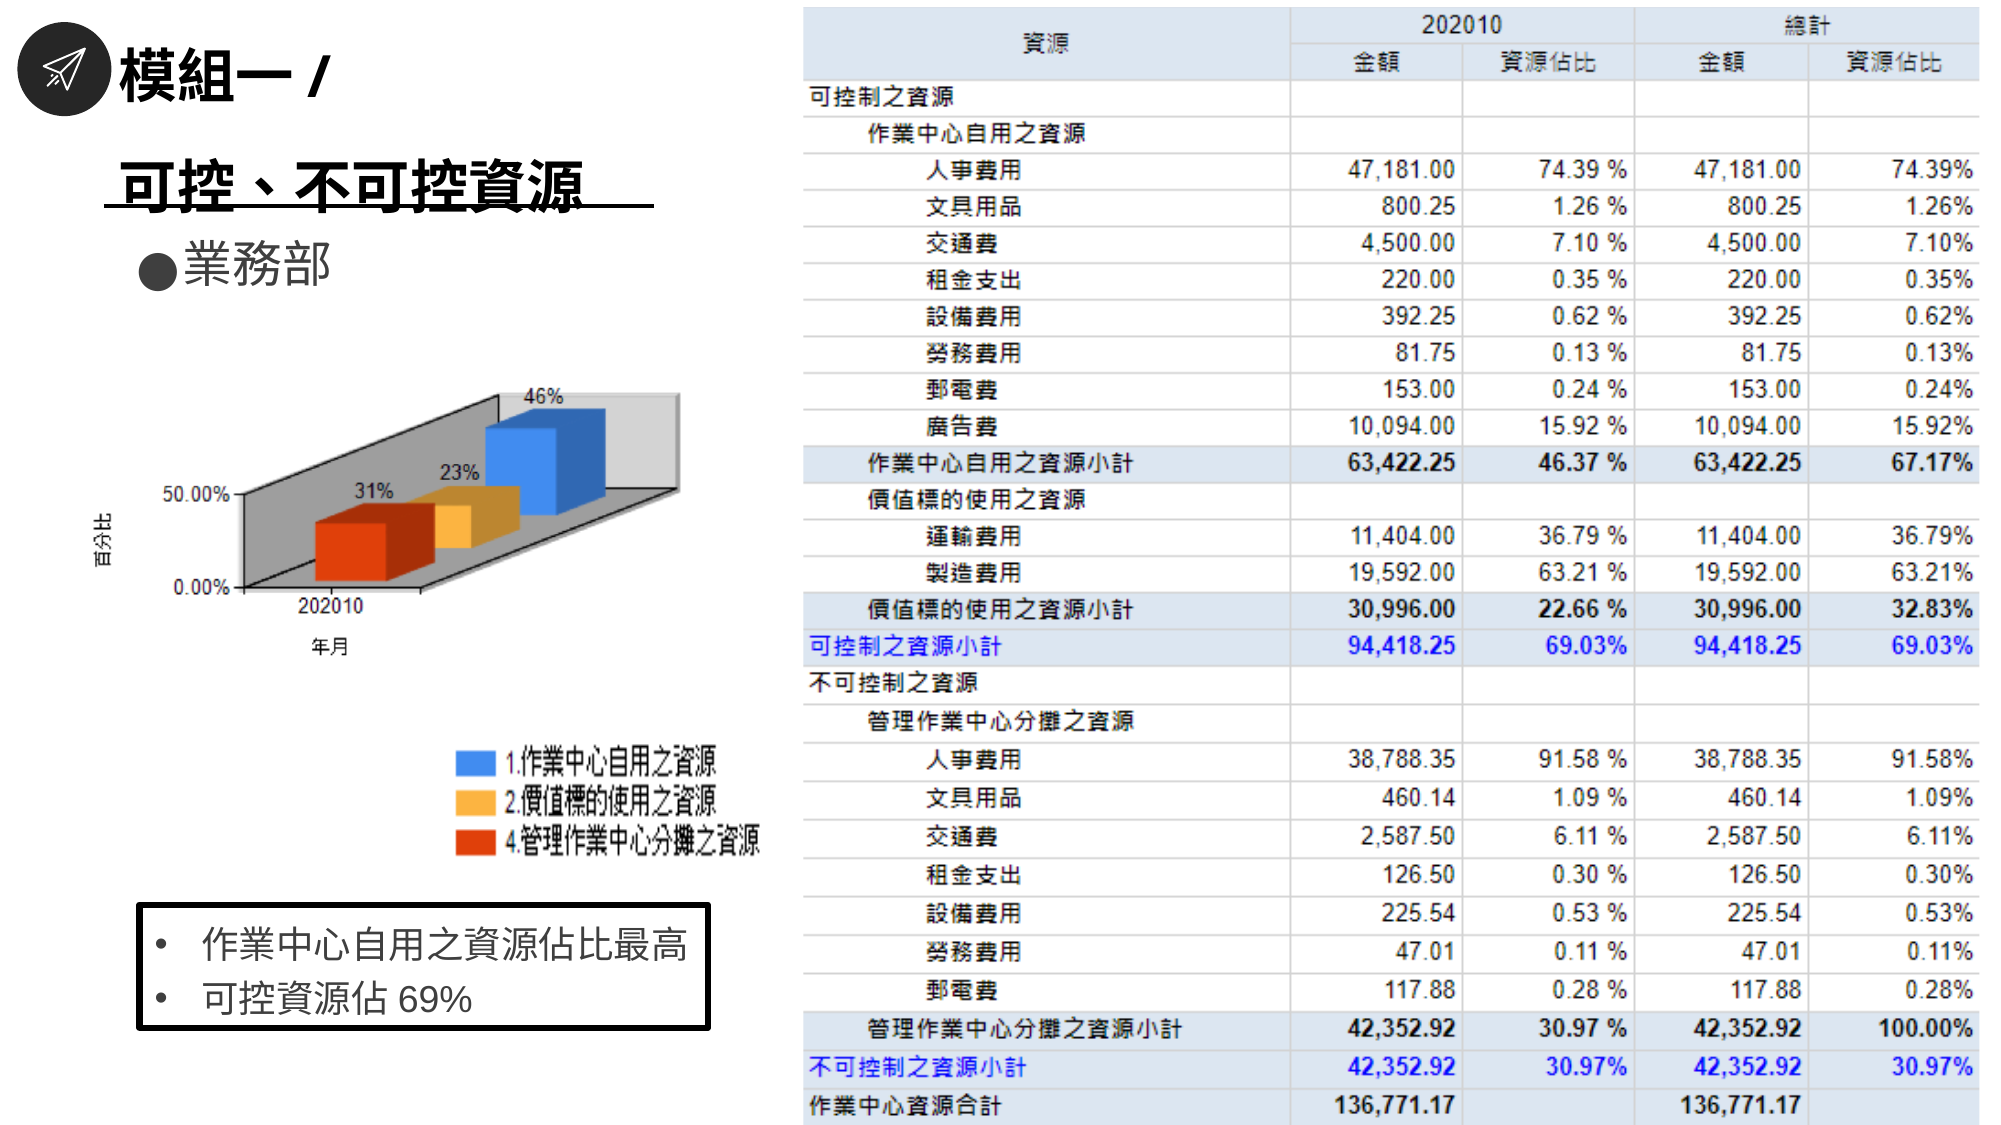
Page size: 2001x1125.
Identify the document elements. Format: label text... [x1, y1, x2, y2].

text_box 業務部 [121, 215, 432, 301]
text_box 作業中心自用之資源佔比最高 可控資源佔69% [139, 904, 708, 1028]
picture [437, 6, 1980, 1125]
picture [59, 367, 727, 692]
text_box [17, 11, 799, 207]
